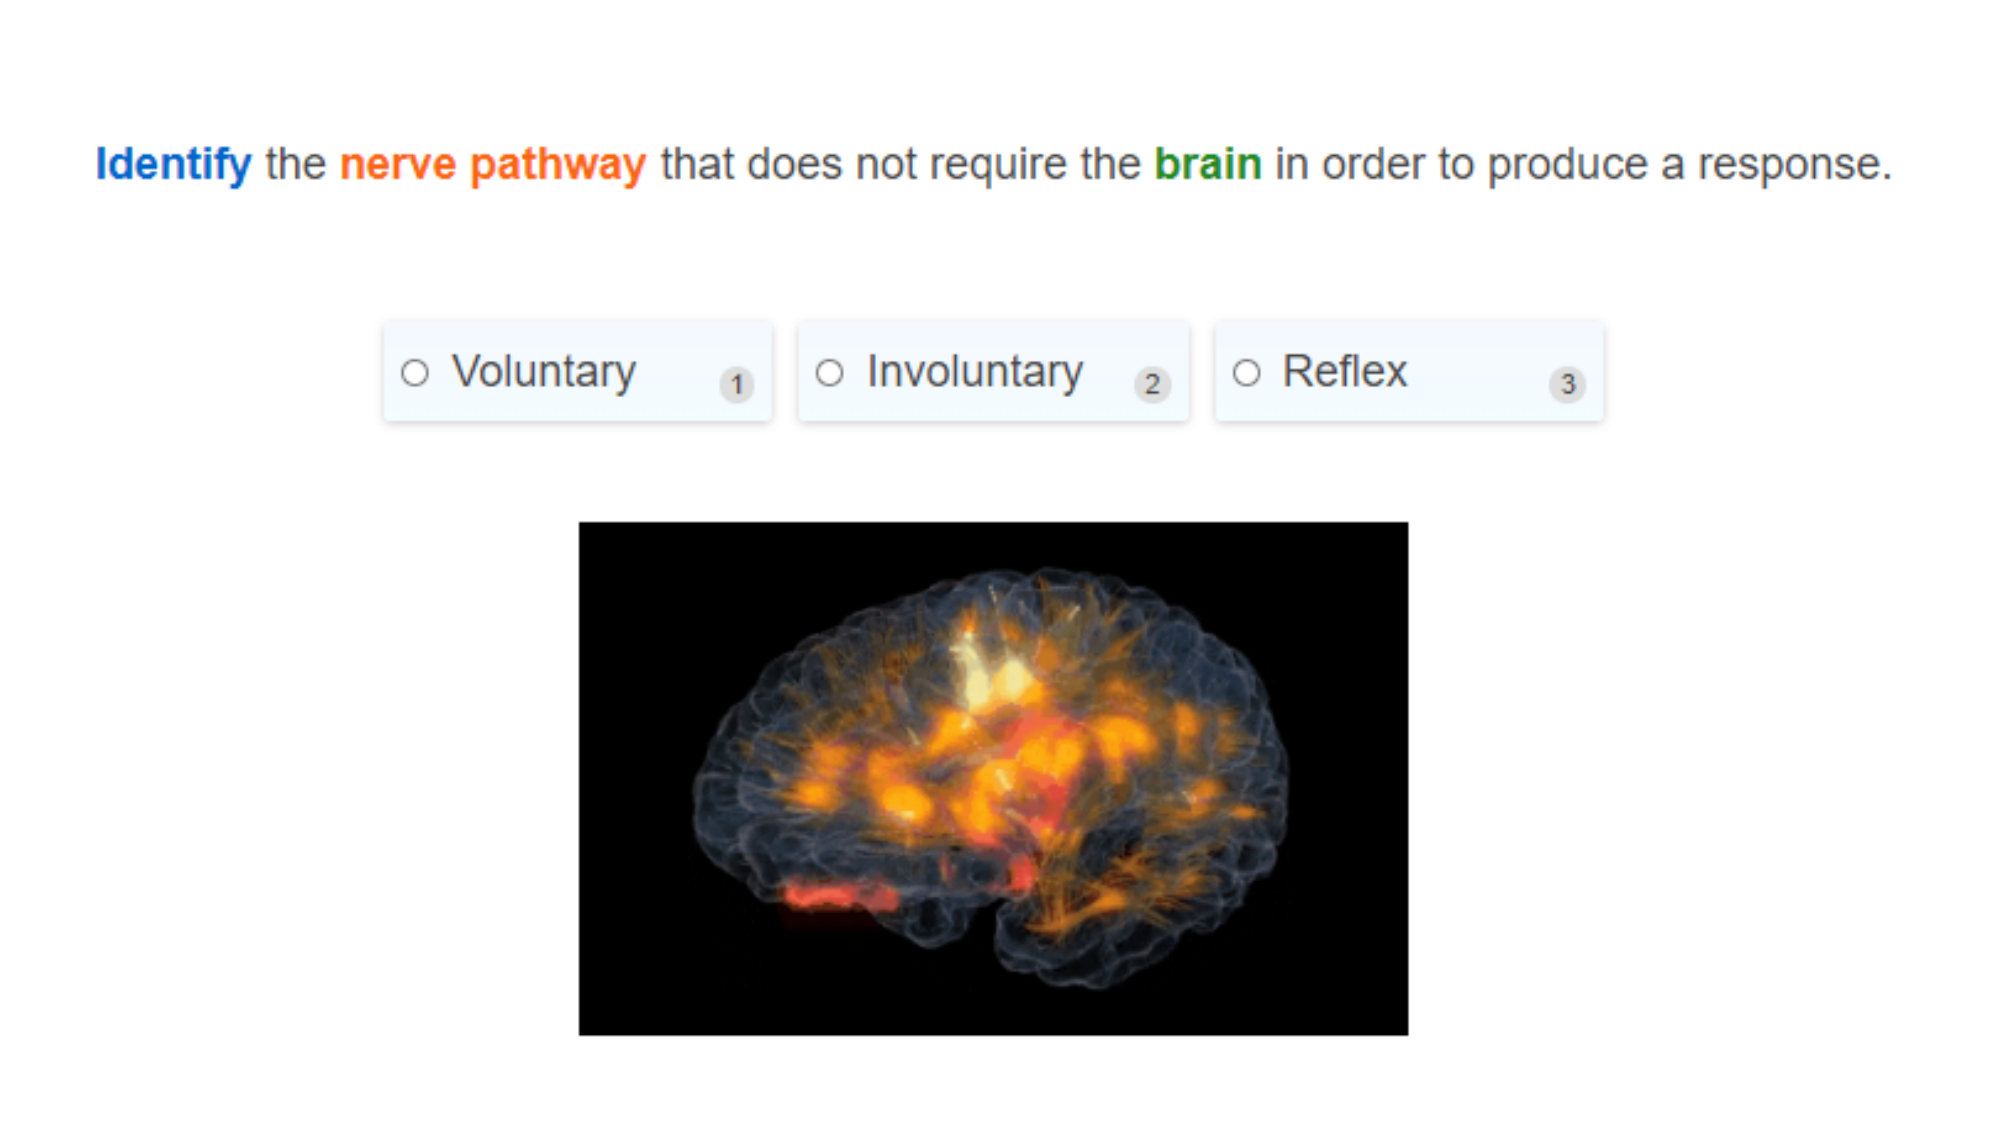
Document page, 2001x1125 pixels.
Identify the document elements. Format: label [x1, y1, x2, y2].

picture [54, 113, 1930, 1071]
